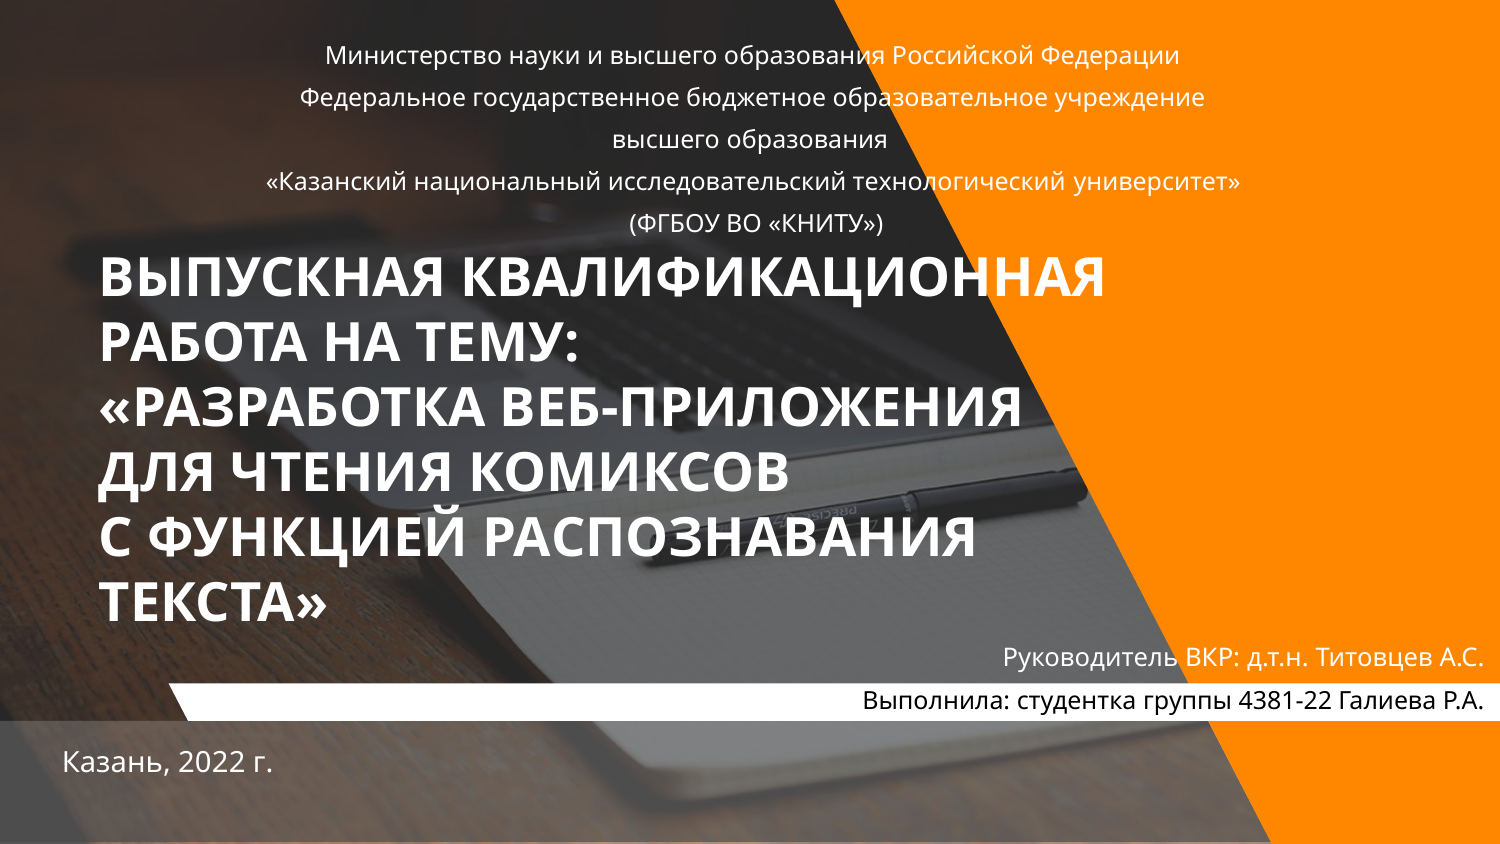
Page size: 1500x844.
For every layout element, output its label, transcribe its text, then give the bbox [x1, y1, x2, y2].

text_box Министерство науки и высшего образования Российской Федерации Федеральное государственное бюджетное образовательное учреждение высшего образования «Казанский национальный исследовательский технологический университет» (ФГБОУ ВО «КНИТУ») [243, 27, 1264, 238]
text_box ВЫПУСКНАЯ КВАЛИФИКАЦИОННАЯ РАБОТА НА ТЕМУ: «РАЗРАБОТКА ВЕБ-ПРИЛОЖЕНИЯ ДЛЯ ЧТЕНИЯ КОМИКСОВ С ФУНКЦИЕЙ РАСПОЗНАВАНИЯ ТЕКСТА» [84, 260, 1151, 647]
text_box Казань, 2022 г. [0, 729, 360, 779]
text_box Выполнила: студентка группы 4381-22 Галиева Р.А. [836, 677, 1500, 730]
text_box Руководитель ВКР: д.т.н. Титовцев А.С. [987, 633, 1500, 687]
